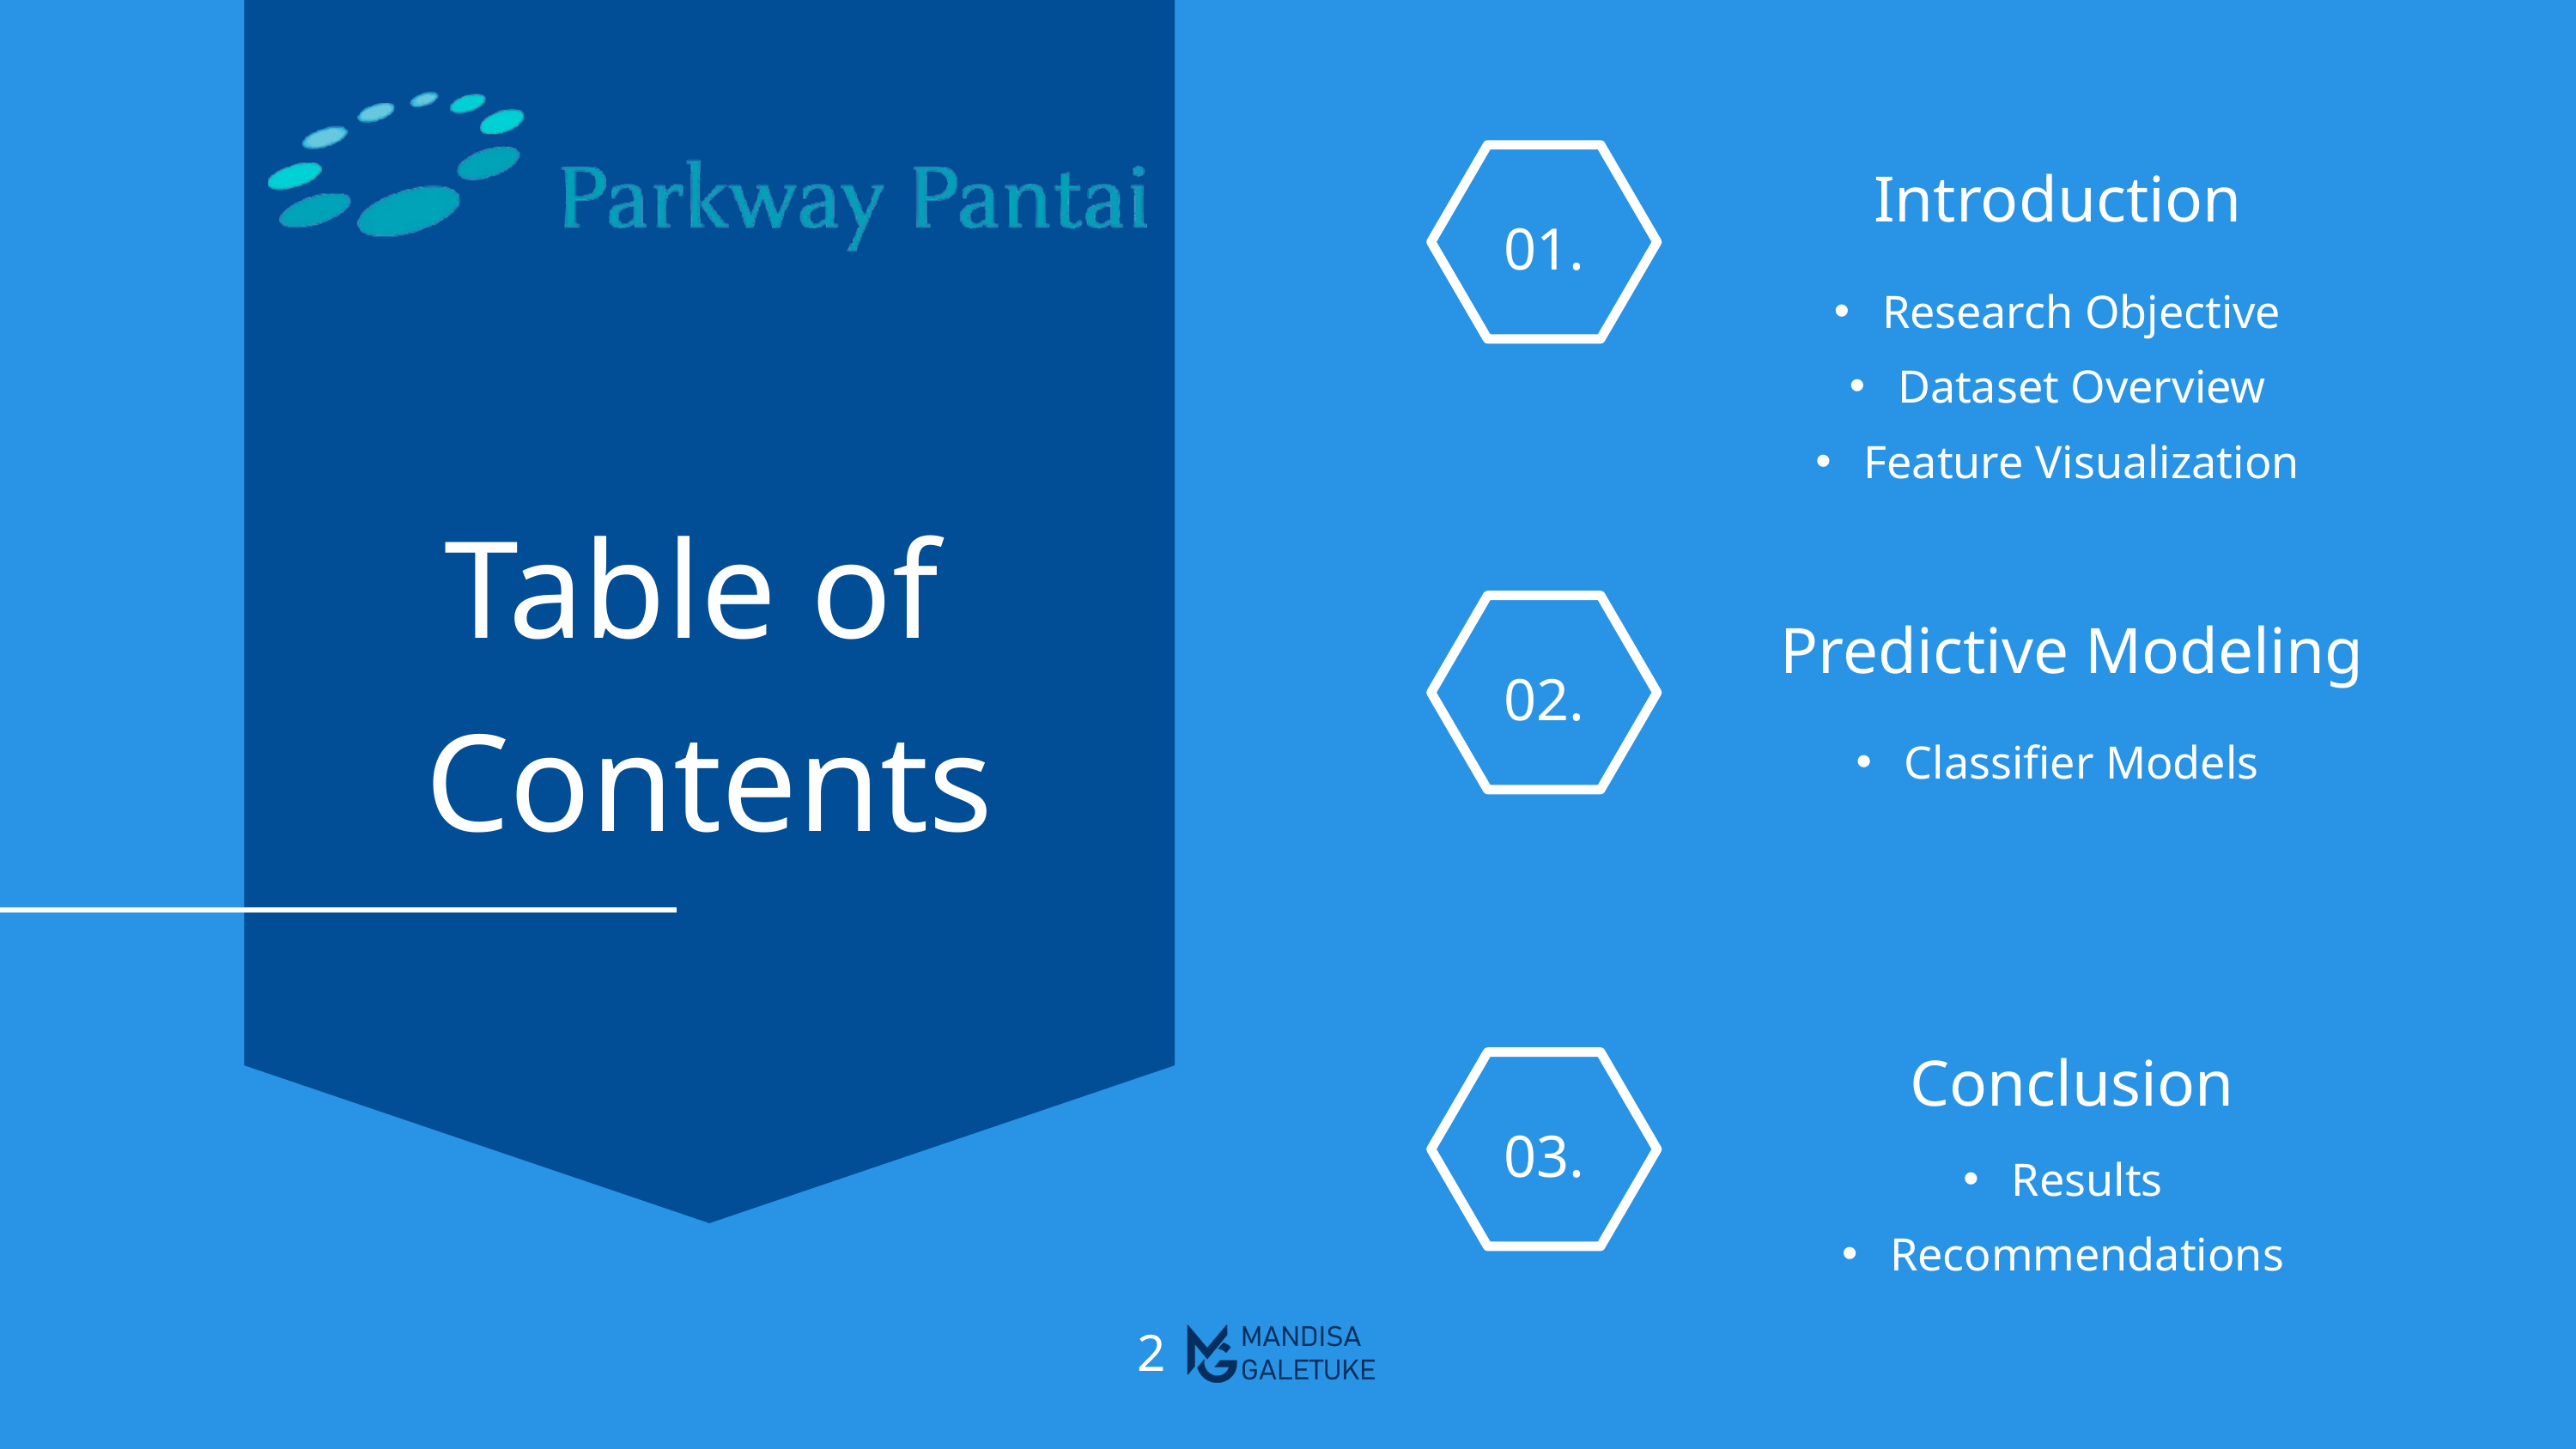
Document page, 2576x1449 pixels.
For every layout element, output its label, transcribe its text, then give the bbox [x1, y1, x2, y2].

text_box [1431, 142, 1658, 340]
text_box Conclusion [1794, 1028, 2350, 1119]
picture [267, 50, 1148, 303]
text_box Results Recommendations [1794, 1130, 2332, 1281]
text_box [244, 0, 1218, 1224]
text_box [1124, 1310, 1393, 1402]
text_box Research Objective Dataset Overview Feature Visualization [1765, 262, 2350, 488]
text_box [1431, 592, 1658, 791]
text_box Introduction [1815, 143, 2300, 234]
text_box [1431, 1049, 1658, 1247]
text_box Predictive Modeling [1735, 595, 2409, 686]
text_box Classifier Models [1765, 712, 2350, 789]
